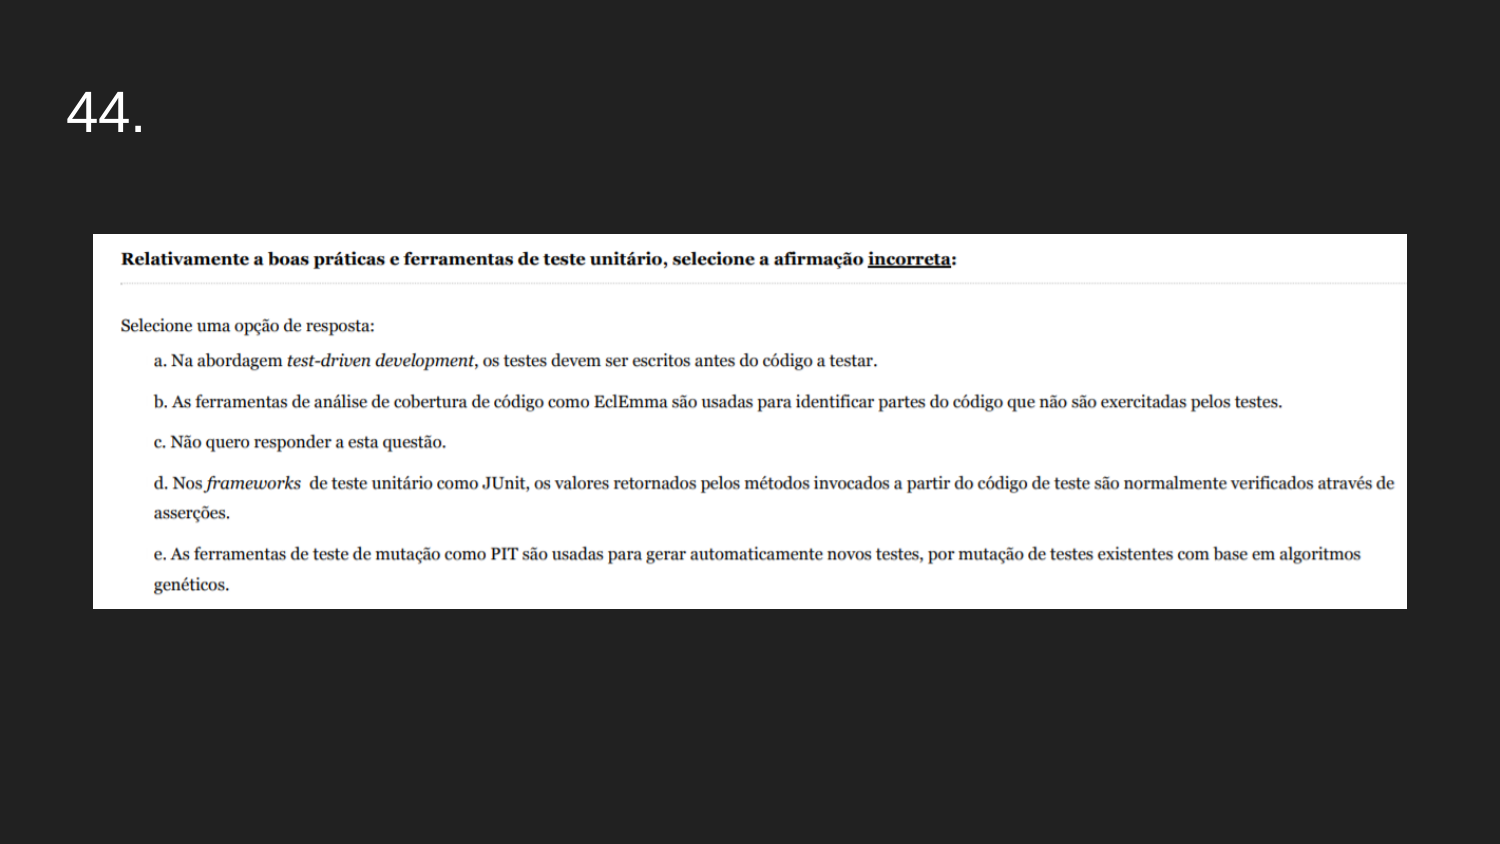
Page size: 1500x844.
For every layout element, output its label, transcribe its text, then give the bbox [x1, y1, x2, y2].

title 44. [51, 59, 1449, 153]
picture [93, 234, 1407, 610]
